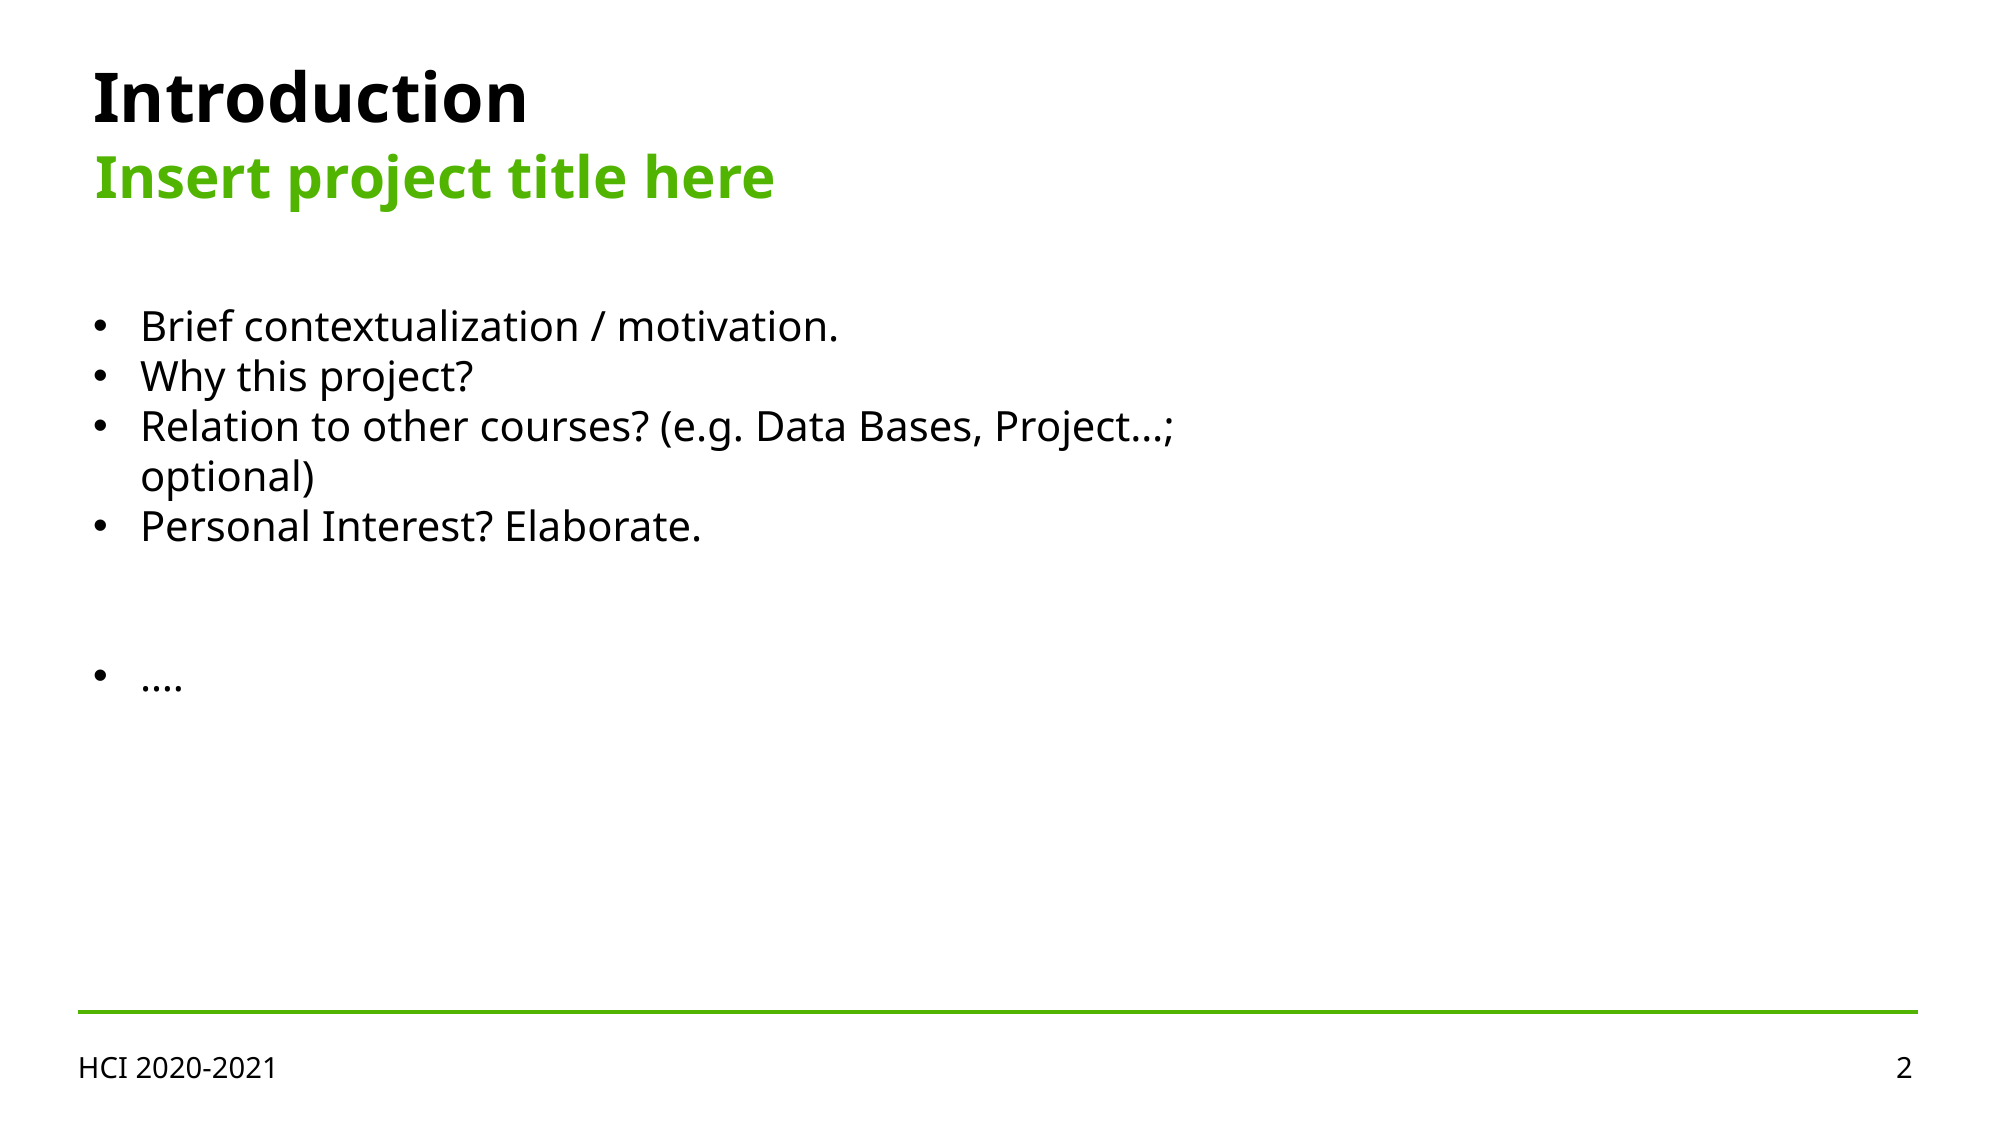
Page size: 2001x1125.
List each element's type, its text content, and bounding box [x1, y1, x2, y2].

text_box Insert project title here [95, 140, 1922, 281]
text_box Brief contextualization / motivation. Why this project? Relation to other courses? (e.g. Data Bases, Project…; optional) Personal Interest? Elaborate. …. [78, 292, 1215, 708]
text_box HCI 2020-2021 [63, 1041, 606, 1093]
text_box 2 [1807, 1041, 1928, 1093]
text_box Introduction [78, 54, 1922, 146]
